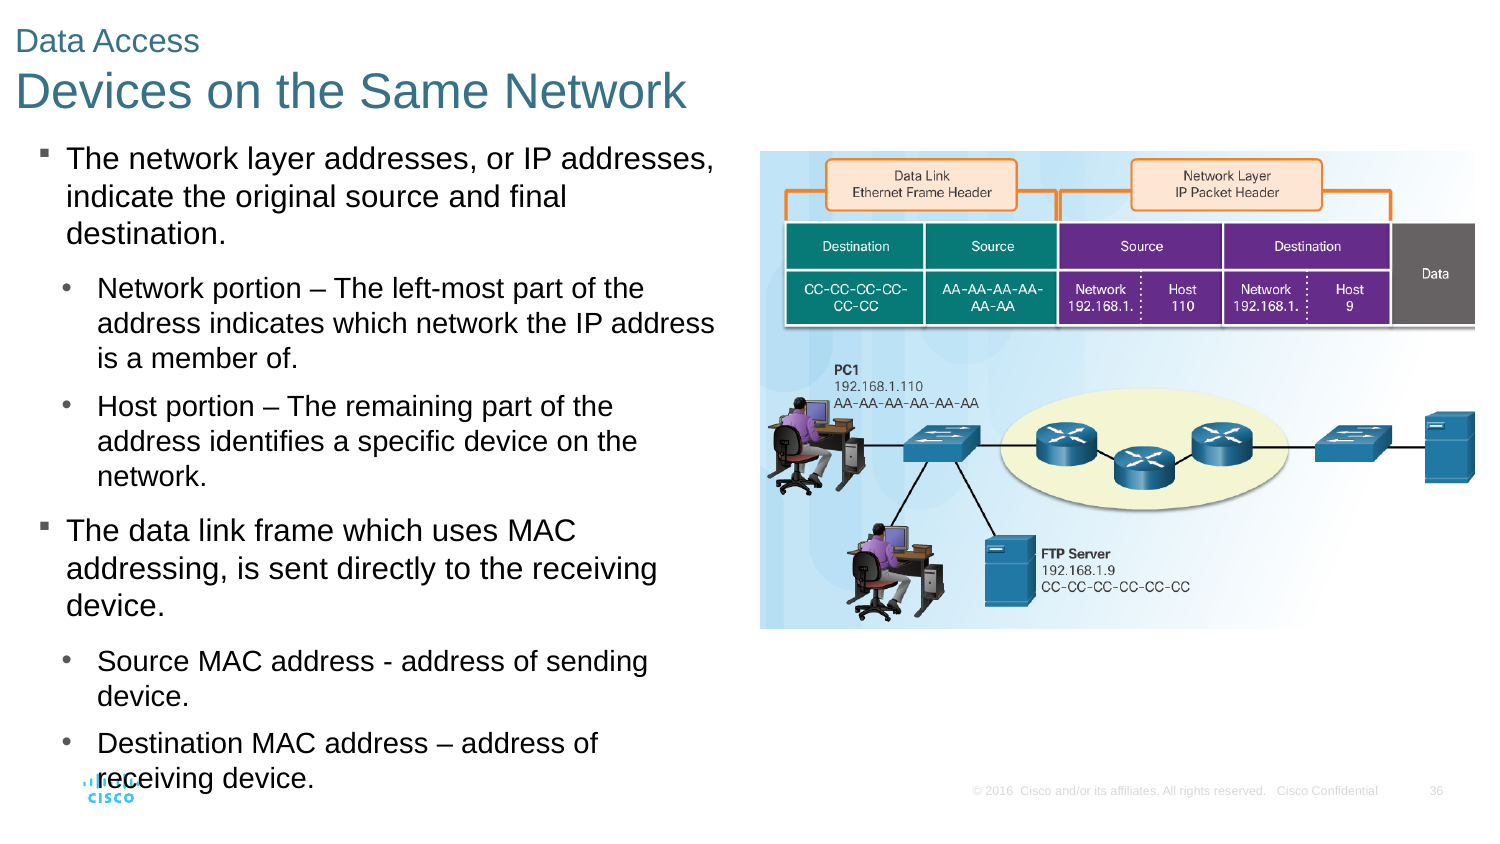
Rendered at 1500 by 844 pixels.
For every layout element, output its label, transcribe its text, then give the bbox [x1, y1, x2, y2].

picture [759, 150, 1476, 629]
title Data Access Devices on the Same Network [0, 6, 1500, 131]
list The network layer addresses, or IP addresses, indicate the original source and final destination. Network portion – The left-most part of the address indicates which network the IP address is a member of. Host portion – The remaining part of the address identifies a specific device on the network. The data link frame which uses MAC addressing, is sent directly to the receiving device. Source MAC address - address of sending device. Destination MAC address – address of receiving device. [23, 131, 753, 722]
